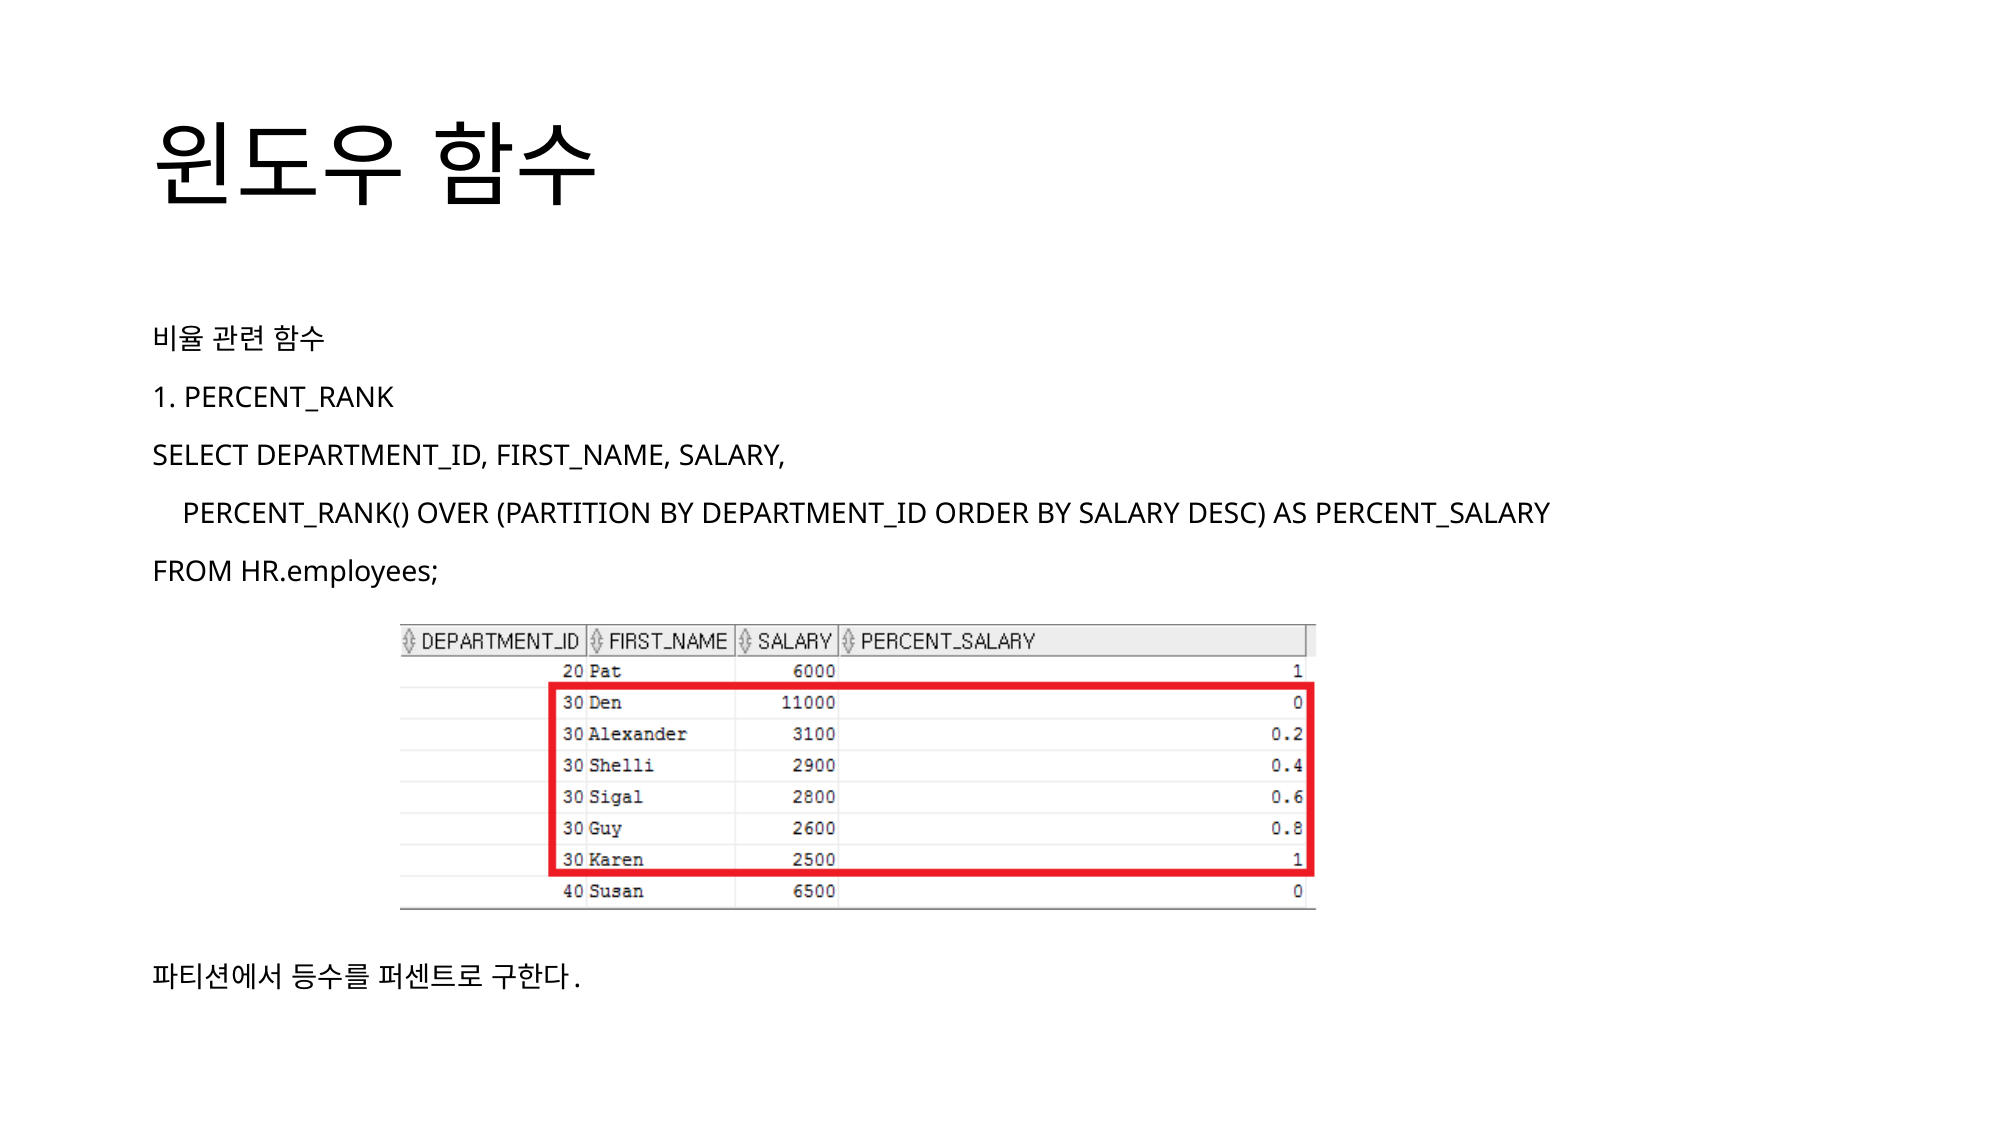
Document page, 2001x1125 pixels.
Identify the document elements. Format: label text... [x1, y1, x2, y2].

list 비율 관련 함수 1. PERCENT_RANK SELECT DEPARTMENT_ID, FIRST_NAME, SALARY, PERCENT_RANK() OVER (PARTITION BY DEPARTMENT_ID ORDER BY SALARY DESC) AS PERCENT_SALARY FROM HR.employees; 파티션에서 등수를 퍼센트로 구한다. [137, 299, 1863, 1014]
picture [400, 624, 1321, 910]
title 윈도우 함수 [137, 59, 1863, 278]
